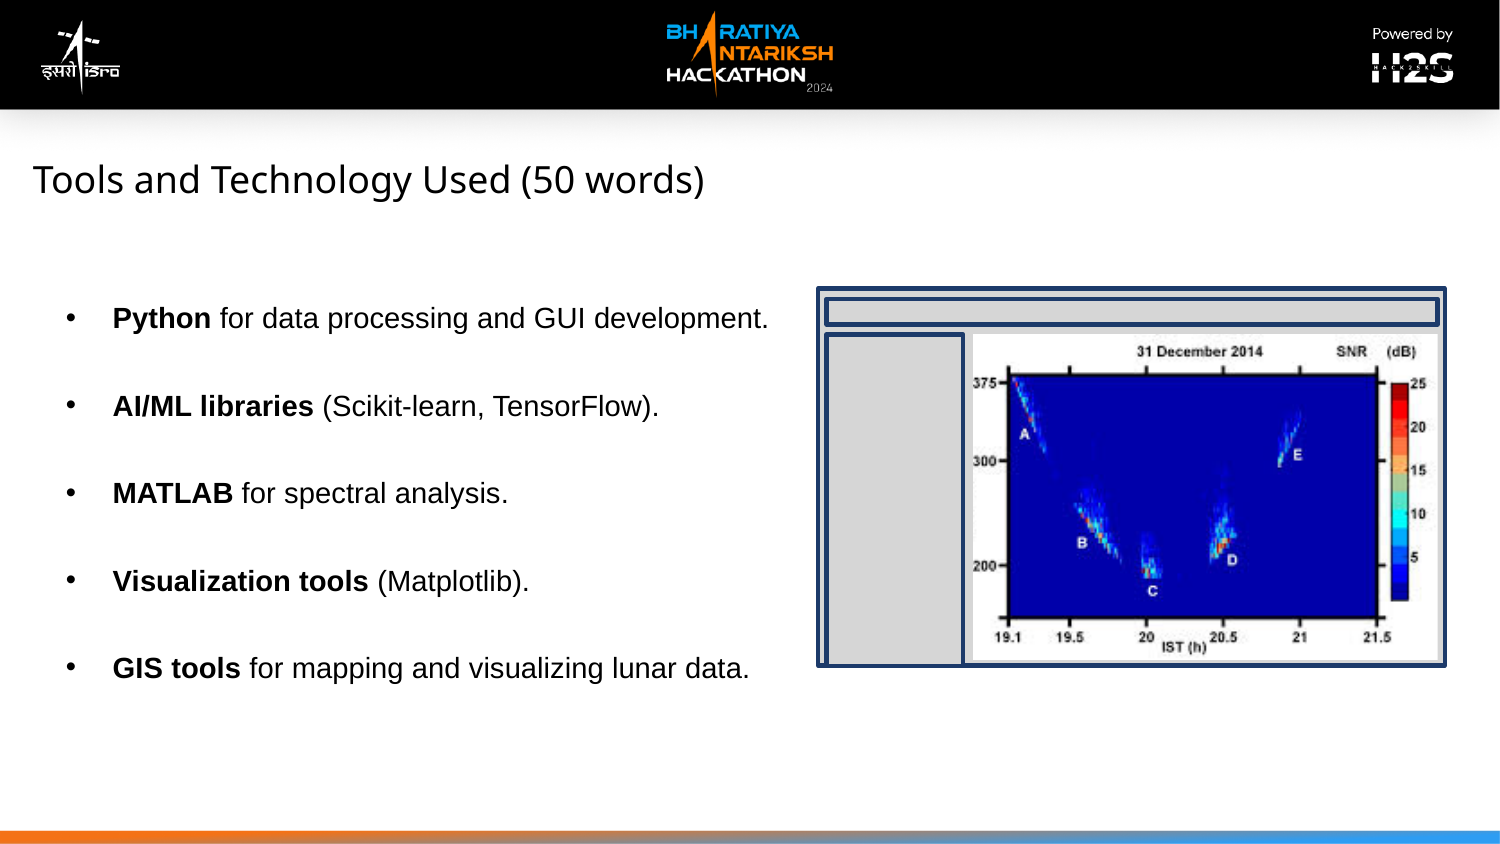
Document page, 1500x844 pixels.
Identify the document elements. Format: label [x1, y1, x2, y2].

text_box [817, 288, 1445, 666]
picture [0, 0, 1500, 844]
